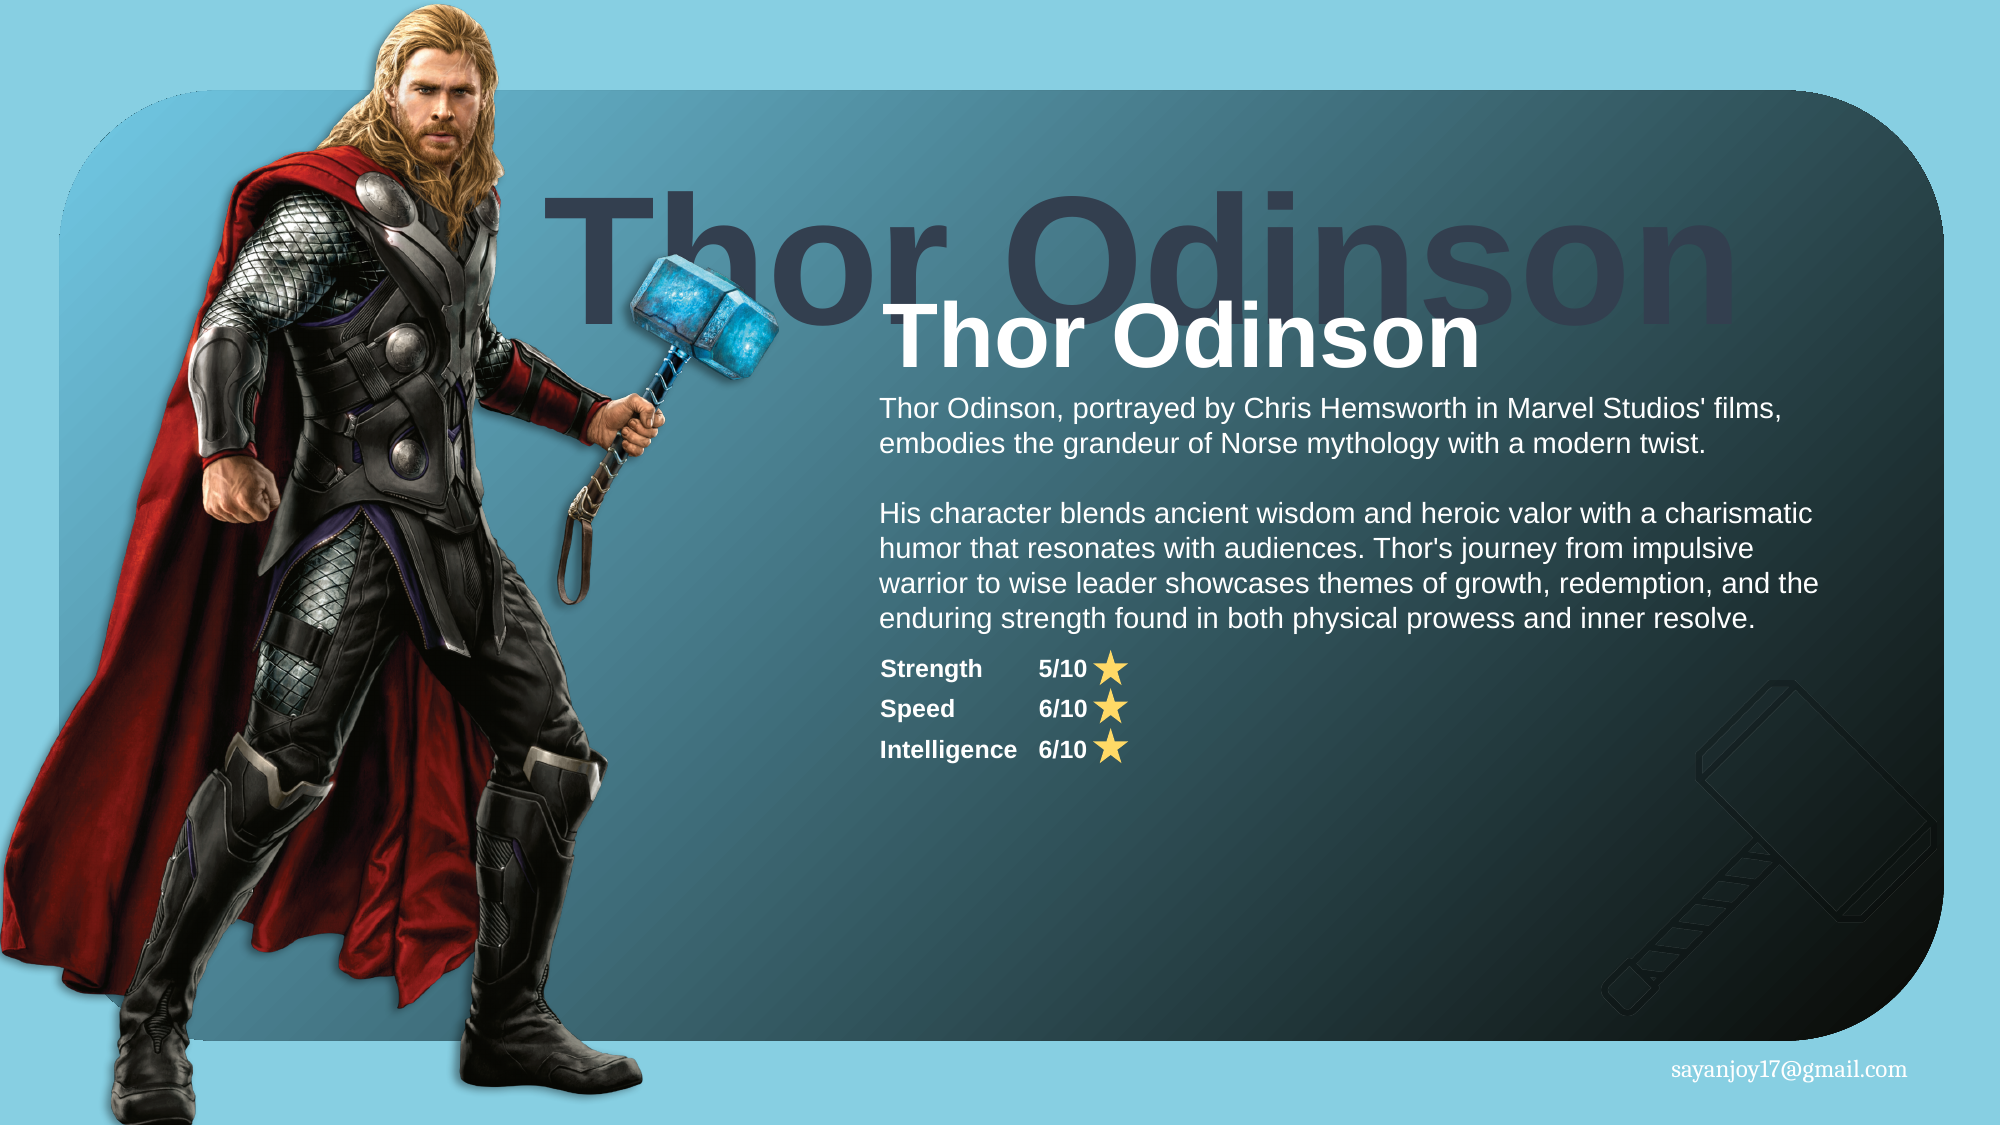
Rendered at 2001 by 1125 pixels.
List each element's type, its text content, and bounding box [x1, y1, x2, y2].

text_box [779, 89, 1945, 1042]
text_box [864, 726, 1129, 772]
text_box Thor Odinson, portrayed by Chris Hemsworth in Marvel Studios' films, embodies the grandeur of Norse mythology with a modern twist. His character blends ancient wisdom and heroic valor with a charismatic humor that resonates with audiences. Thor's journey from impulsive warrior to wise leader showcases themes of growth, redemption, and the enduring strength found in both physical prowess and inner resolve. [864, 382, 1864, 642]
text_box Thor Odinson [779, 134, 1761, 369]
text_box sayanjoy17@gmail.com [1656, 1045, 1924, 1091]
picture [1601, 680, 1937, 1016]
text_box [864, 644, 1129, 685]
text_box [864, 685, 1129, 726]
picture [0, 4, 779, 1125]
text_box Thor Odinson [867, 268, 1499, 382]
text_box [0, 0, 2000, 1125]
